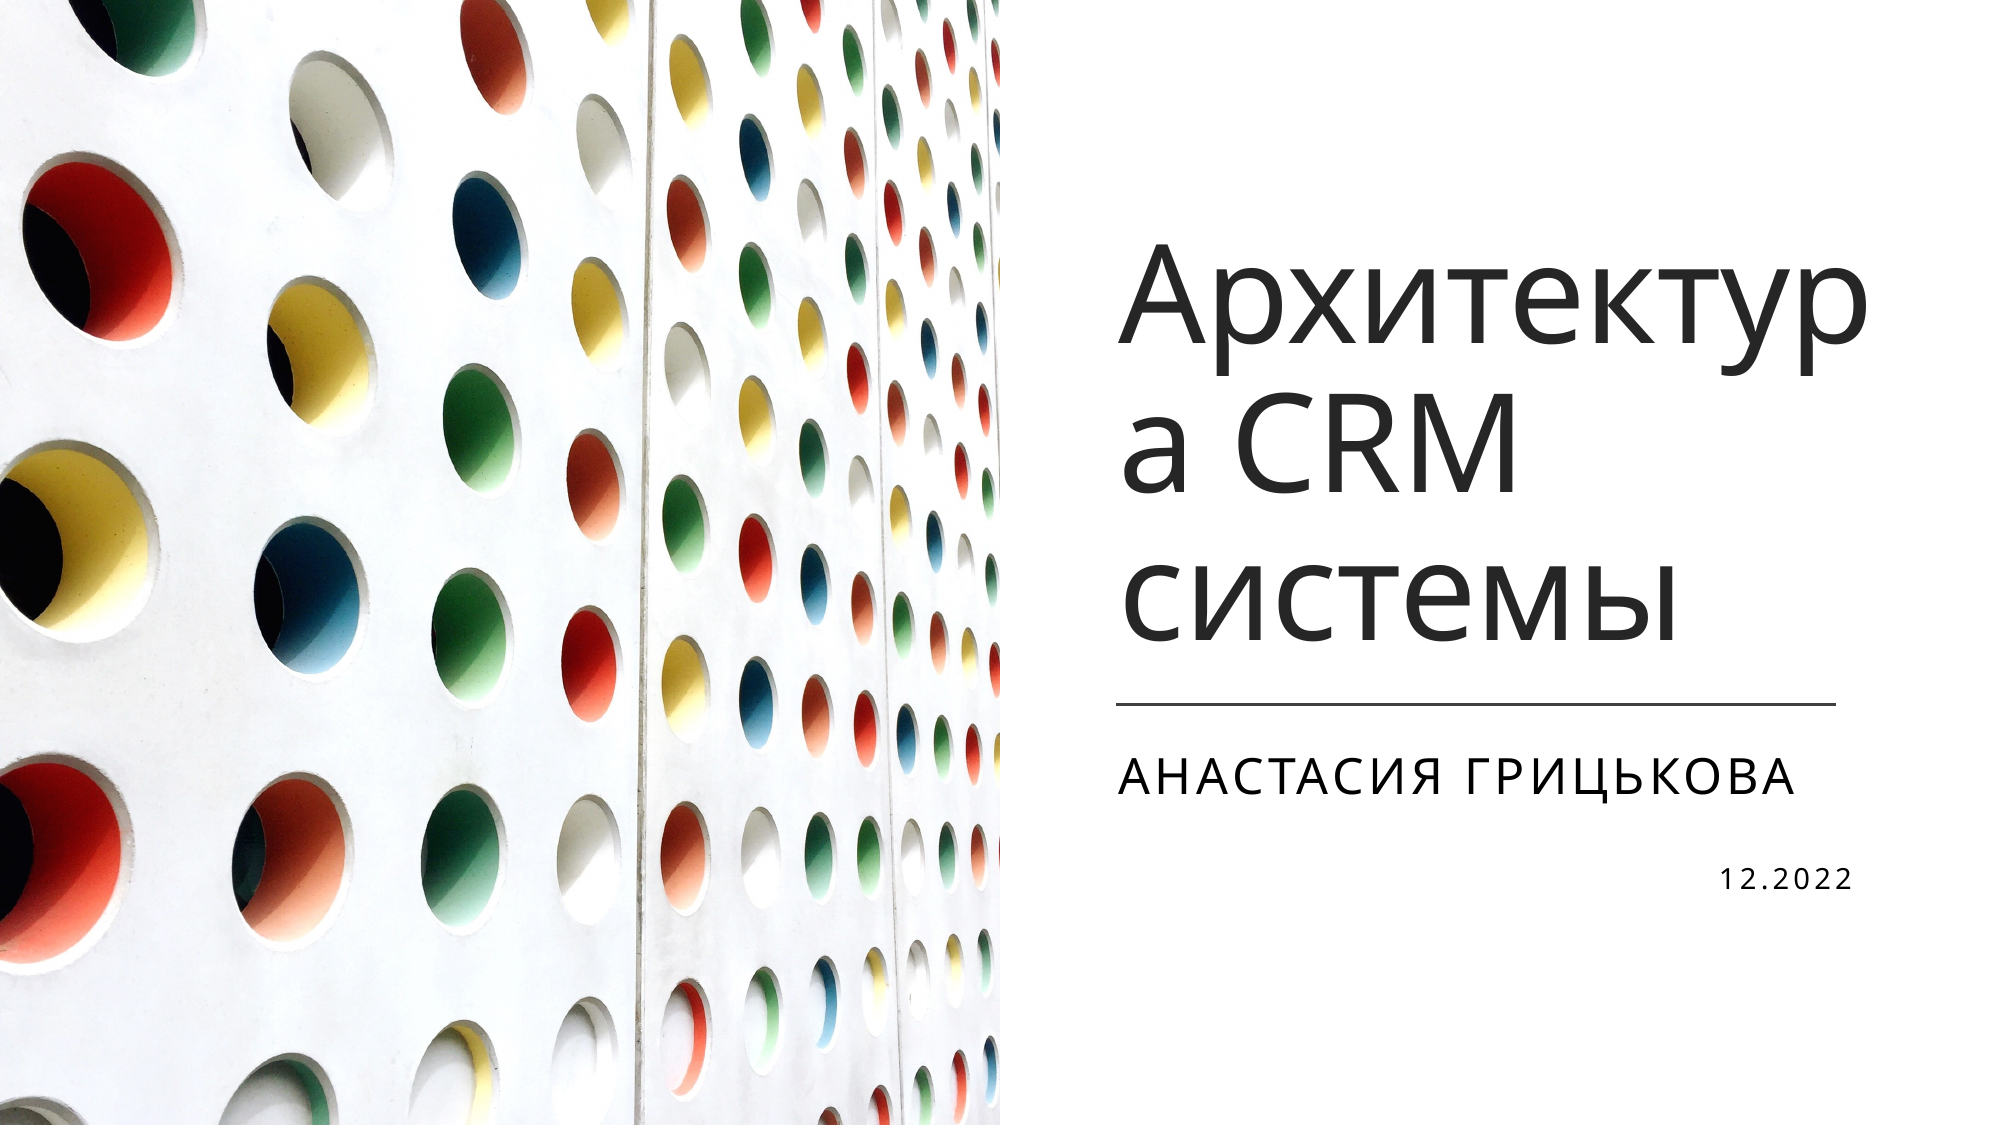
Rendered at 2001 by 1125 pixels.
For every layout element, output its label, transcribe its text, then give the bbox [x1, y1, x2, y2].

text_box [1006, 0, 2000, 1125]
title Архитектура CRM системы [1103, 104, 1894, 679]
subtitle Анастасия грицькова 12.2022 [1103, 730, 1897, 935]
picture [0, 0, 1001, 1125]
